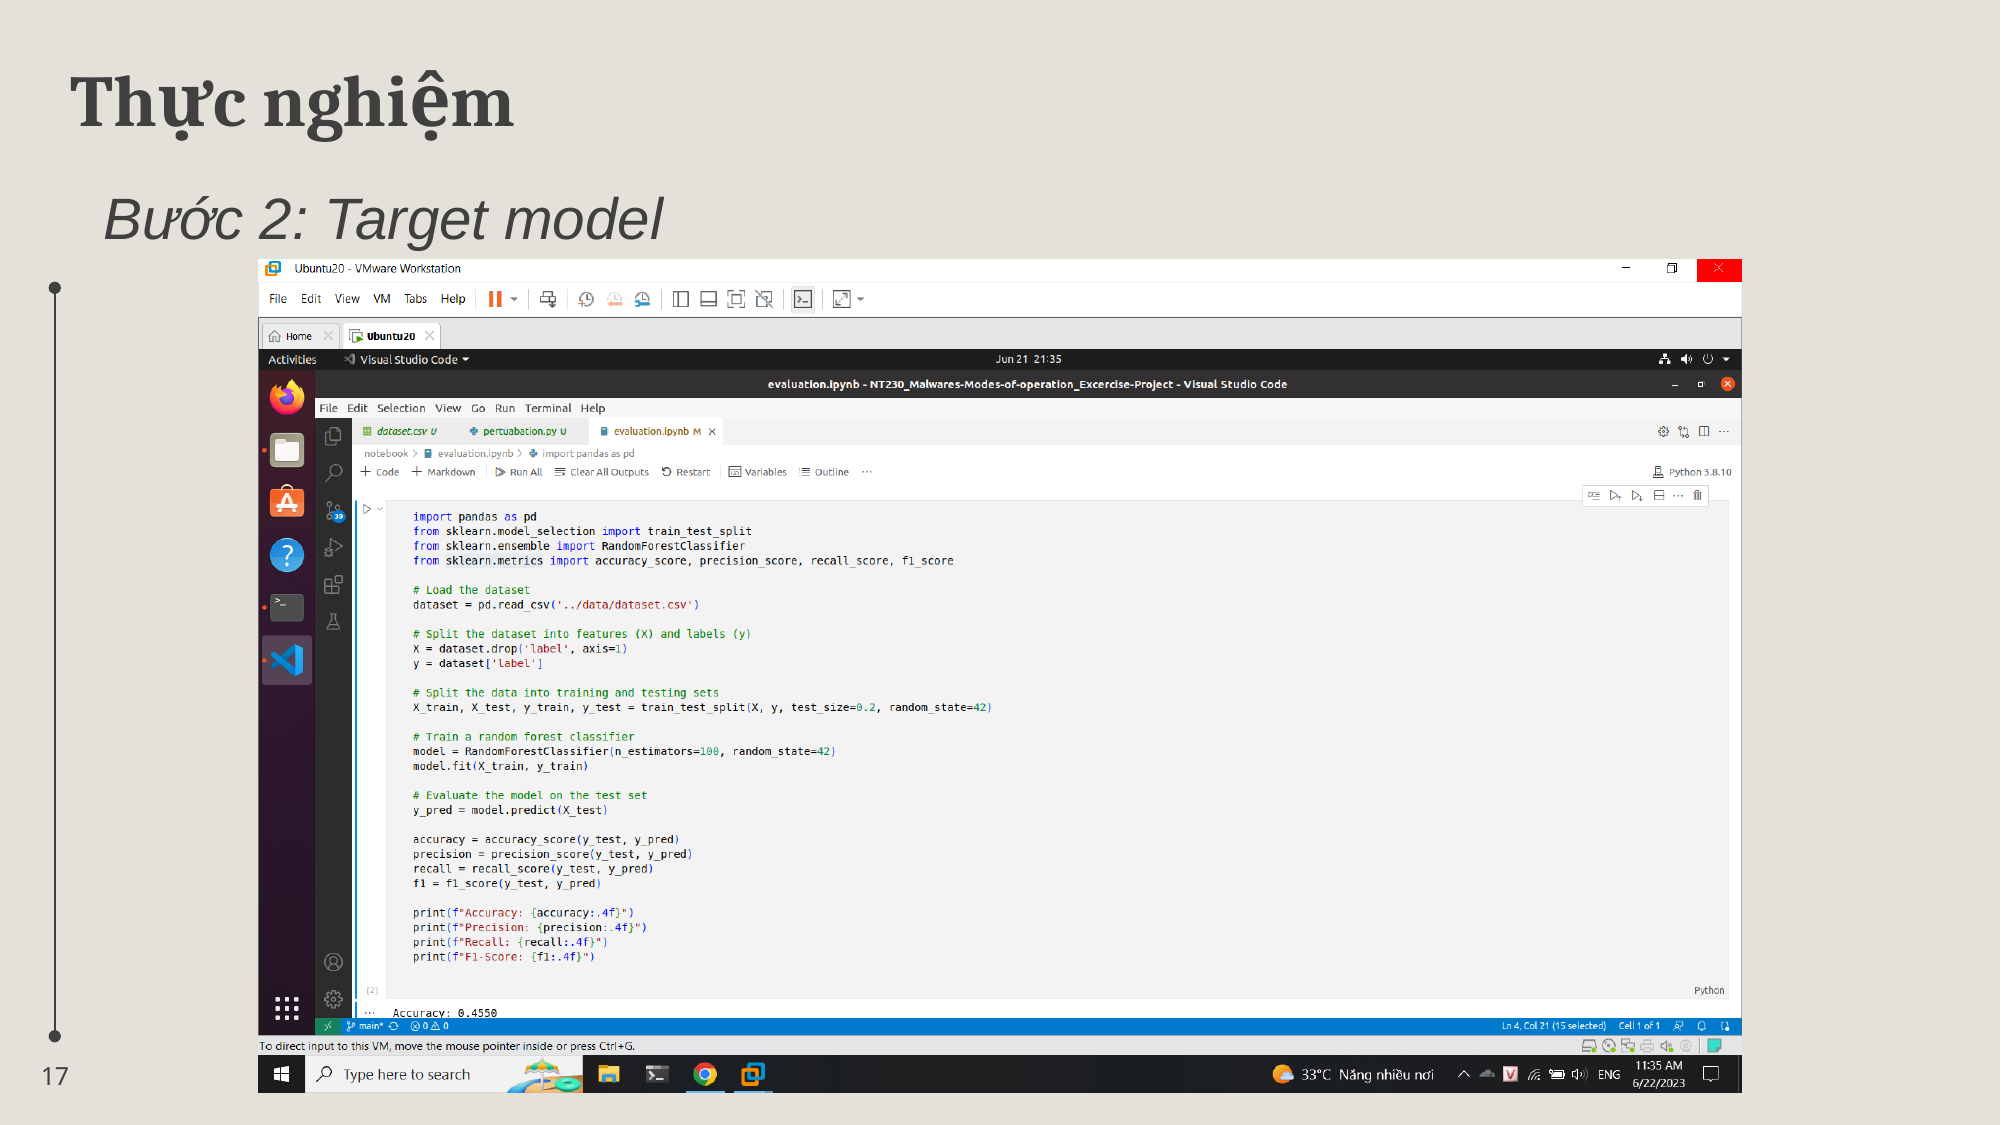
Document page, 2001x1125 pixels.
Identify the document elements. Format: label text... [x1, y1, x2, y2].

text_box Thực nghiệm [55, 56, 873, 174]
slide_number 17 [22, 1054, 89, 1101]
text_box Bước 2: Target model [88, 173, 1348, 259]
picture [258, 259, 1742, 1093]
